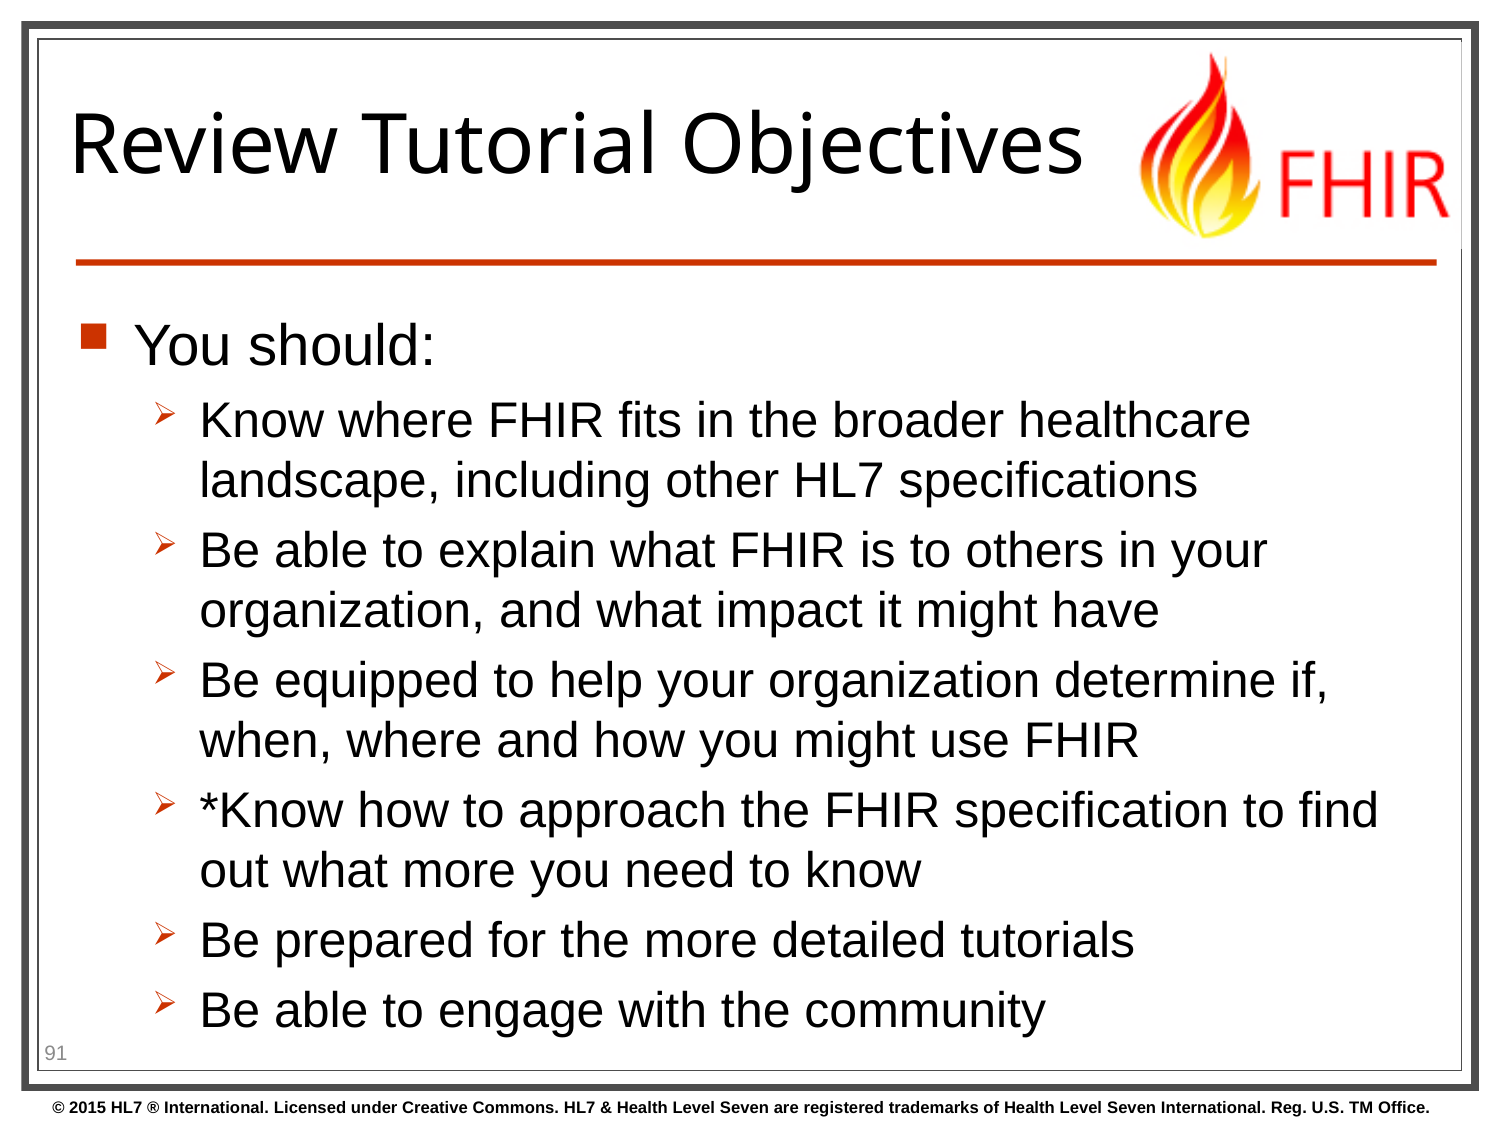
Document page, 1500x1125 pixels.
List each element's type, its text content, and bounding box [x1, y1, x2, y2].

slide_number 91 [29, 1034, 148, 1071]
list You should: Know where FHIR fits in the broader healthcare landscape, including other HL7 specifications Be able to explain what FHIR is to others in your organization, and what impact it might have Be equipped to help your organization determine if, when, where and how you might use FHIR *Know how to approach the FHIR specification to find out what more you need to know Be prepared for the more detailed tutorials Be able to engage with the community [62, 299, 1438, 1035]
picture [1128, 42, 1462, 249]
title Review Tutorial Objectives [53, 54, 1128, 244]
